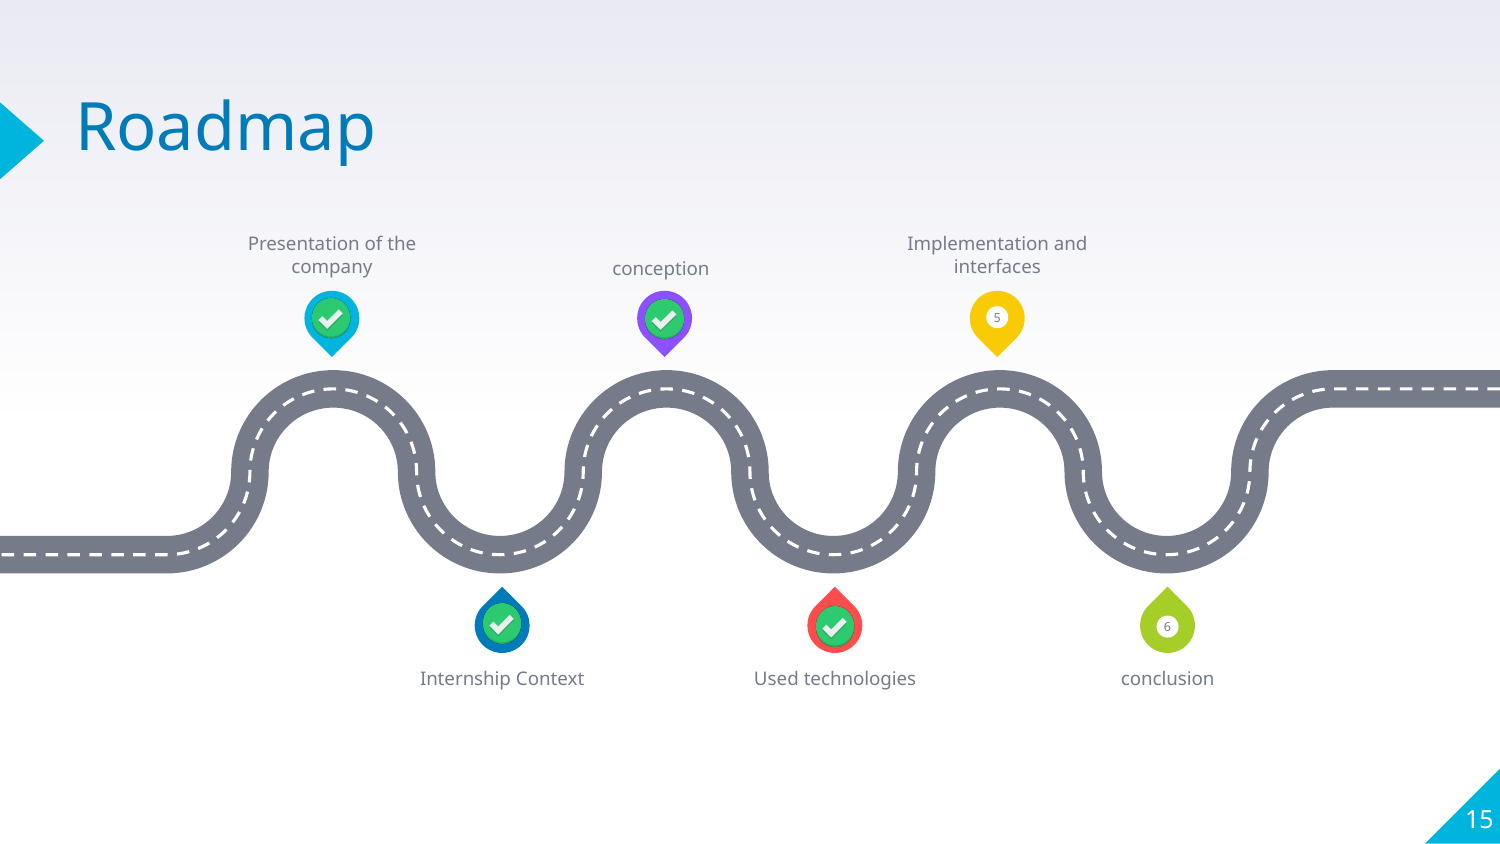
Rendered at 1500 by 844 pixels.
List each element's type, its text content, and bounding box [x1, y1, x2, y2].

text_box Used technologies [729, 666, 941, 755]
text_box Implementation and interfaces [891, 189, 1103, 278]
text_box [1128, 586, 1207, 665]
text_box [958, 279, 1037, 358]
picture [479, 599, 488, 608]
picture [516, 599, 526, 609]
picture [641, 295, 688, 342]
text_box conception [561, 249, 765, 279]
picture [307, 294, 354, 341]
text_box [463, 586, 542, 665]
title Roadmap [75, 99, 541, 195]
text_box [625, 279, 704, 358]
text_box Internship Context [396, 666, 608, 697]
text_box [795, 586, 874, 665]
text_box [0, 388, 1500, 555]
text_box conclusion [1062, 666, 1273, 697]
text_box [292, 279, 371, 358]
picture [811, 602, 858, 649]
text_box Presentation of the company [226, 226, 438, 278]
slide_number 15 [1418, 760, 1494, 838]
picture [484, 604, 520, 643]
